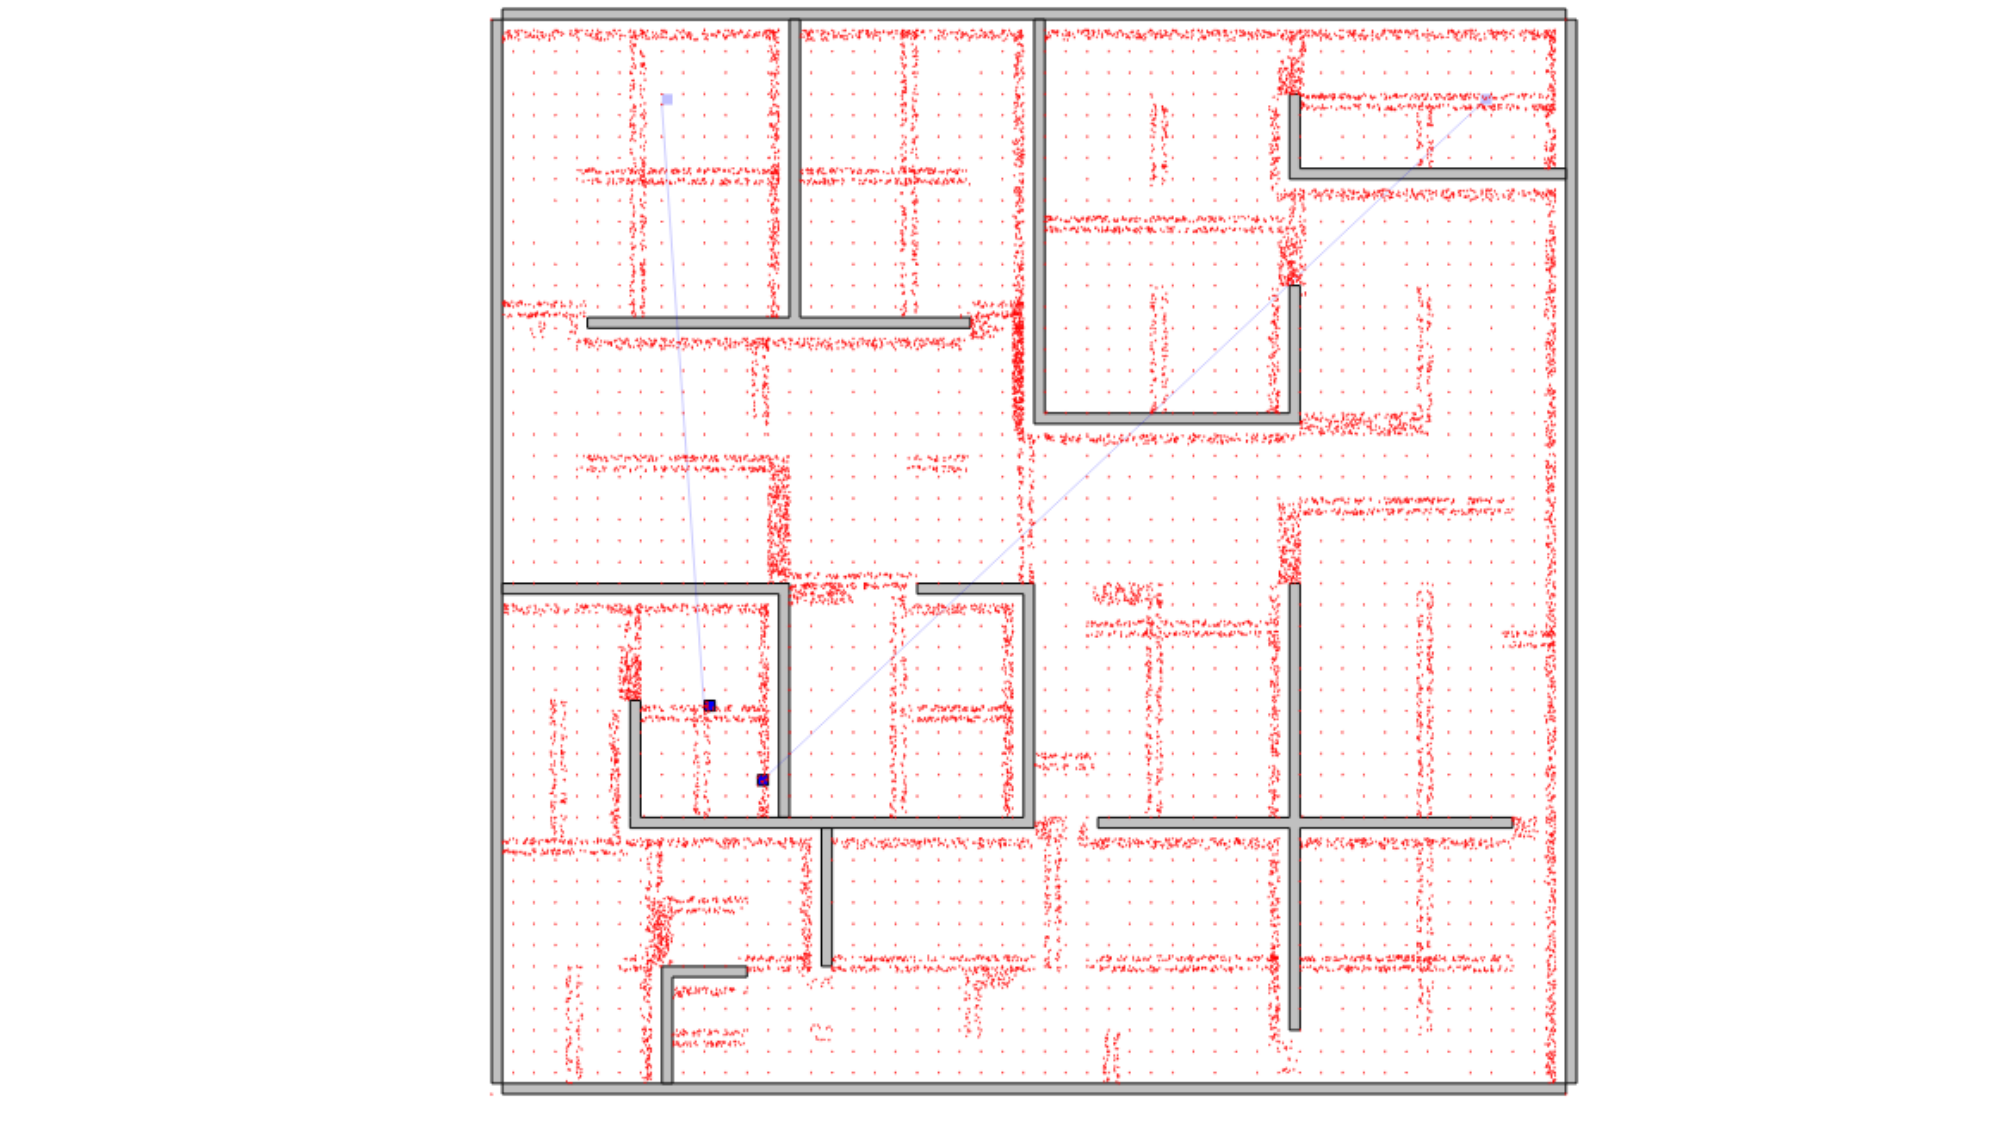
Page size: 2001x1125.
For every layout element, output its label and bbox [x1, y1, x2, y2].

picture [468, 0, 1589, 1103]
